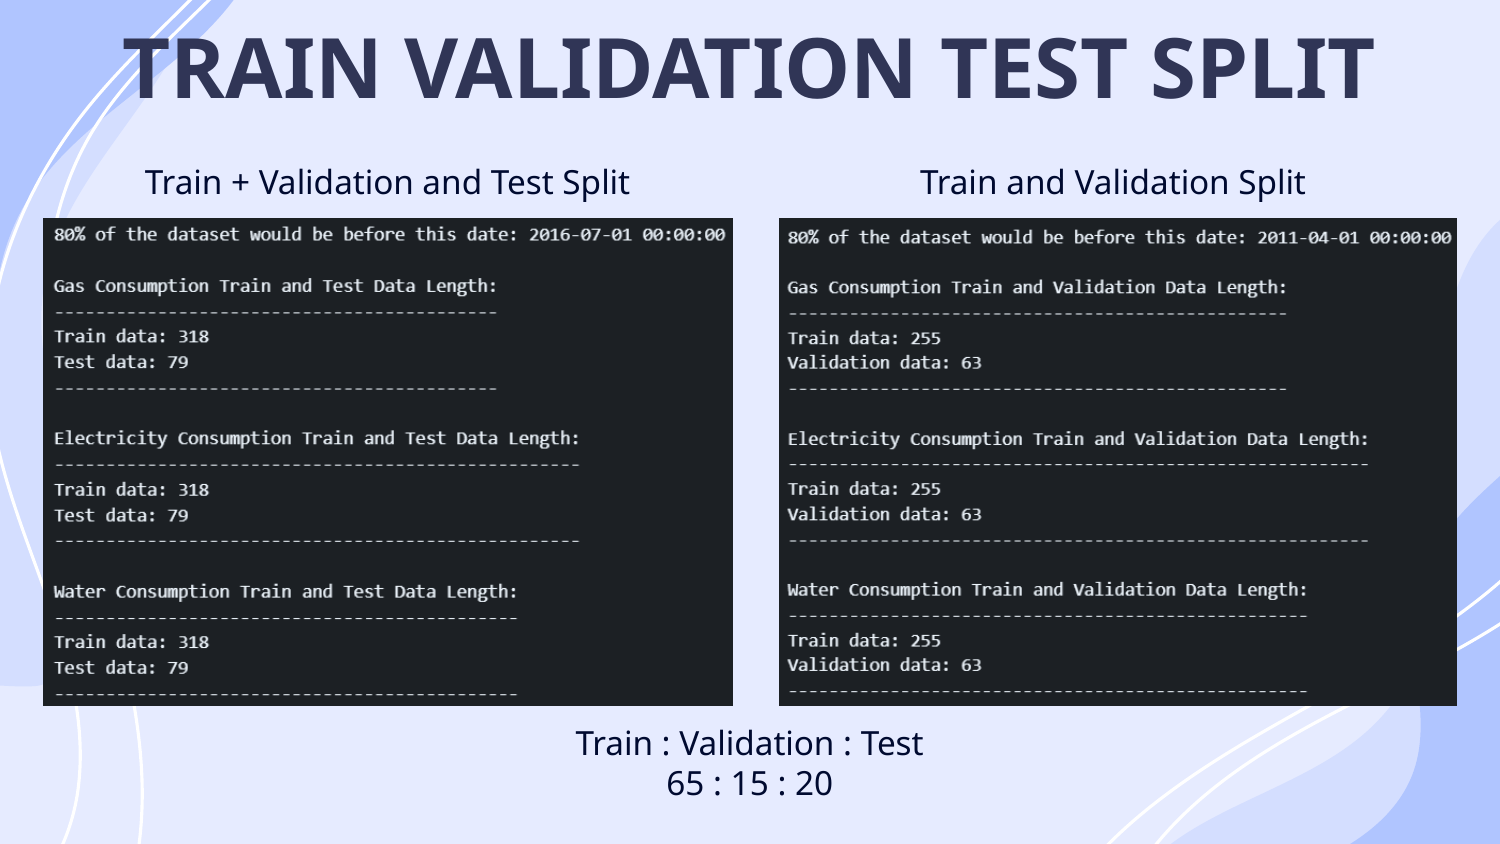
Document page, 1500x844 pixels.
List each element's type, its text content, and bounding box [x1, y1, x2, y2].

picture [778, 217, 1457, 706]
text_box Train + Validation and Test Split [111, 153, 665, 209]
title TRAIN VALIDATION TEST SPLIT [0, 0, 1500, 122]
text_box Train and Validation Split [841, 153, 1395, 209]
picture [43, 217, 733, 706]
text_box Train : Validation : Test 65 : 15 : 20 [473, 714, 1027, 809]
